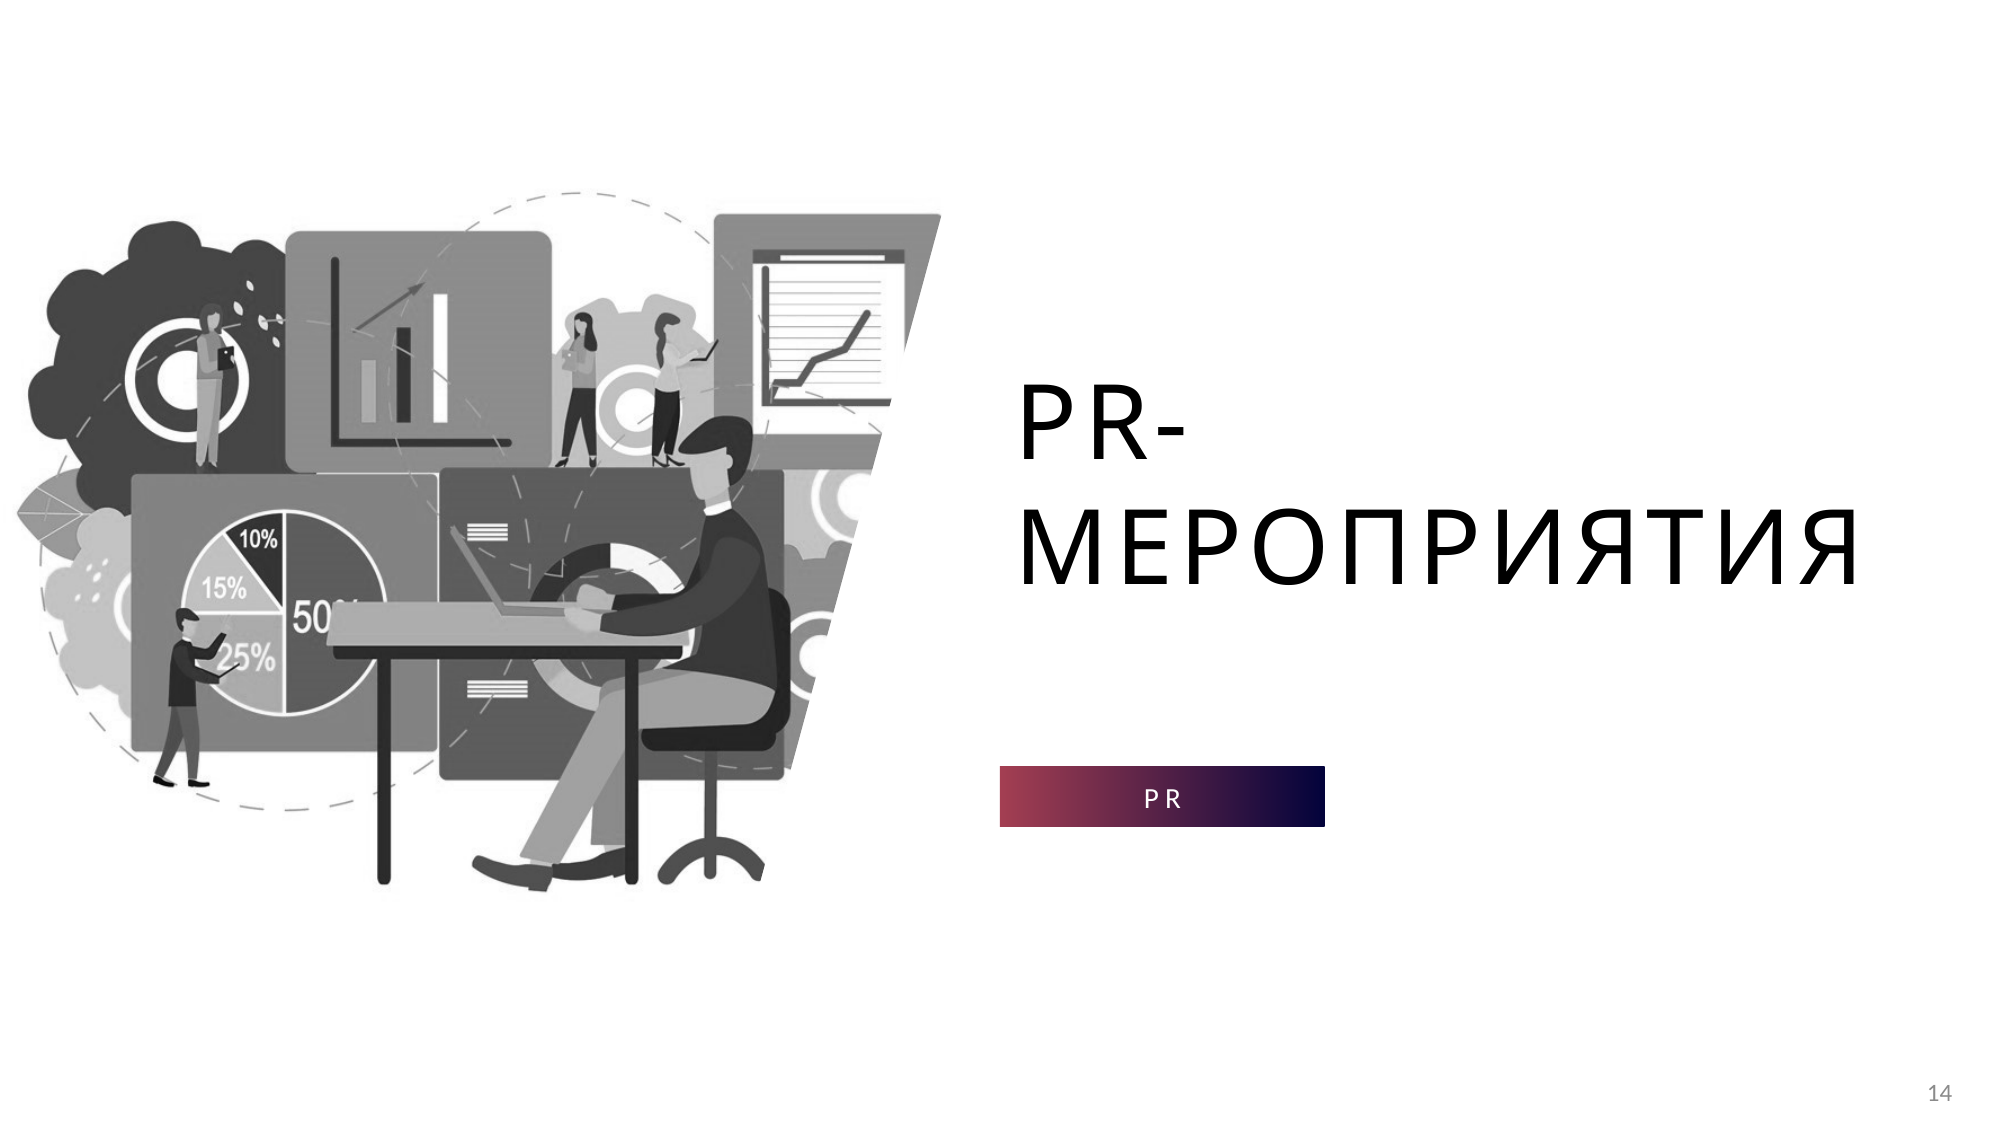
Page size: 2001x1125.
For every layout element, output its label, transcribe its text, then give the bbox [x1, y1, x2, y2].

picture [0, 0, 1000, 1125]
title Pr-мероприятия [1000, 320, 1949, 613]
slide_number 14 [1894, 1061, 1968, 1121]
list pr [1000, 766, 1325, 827]
